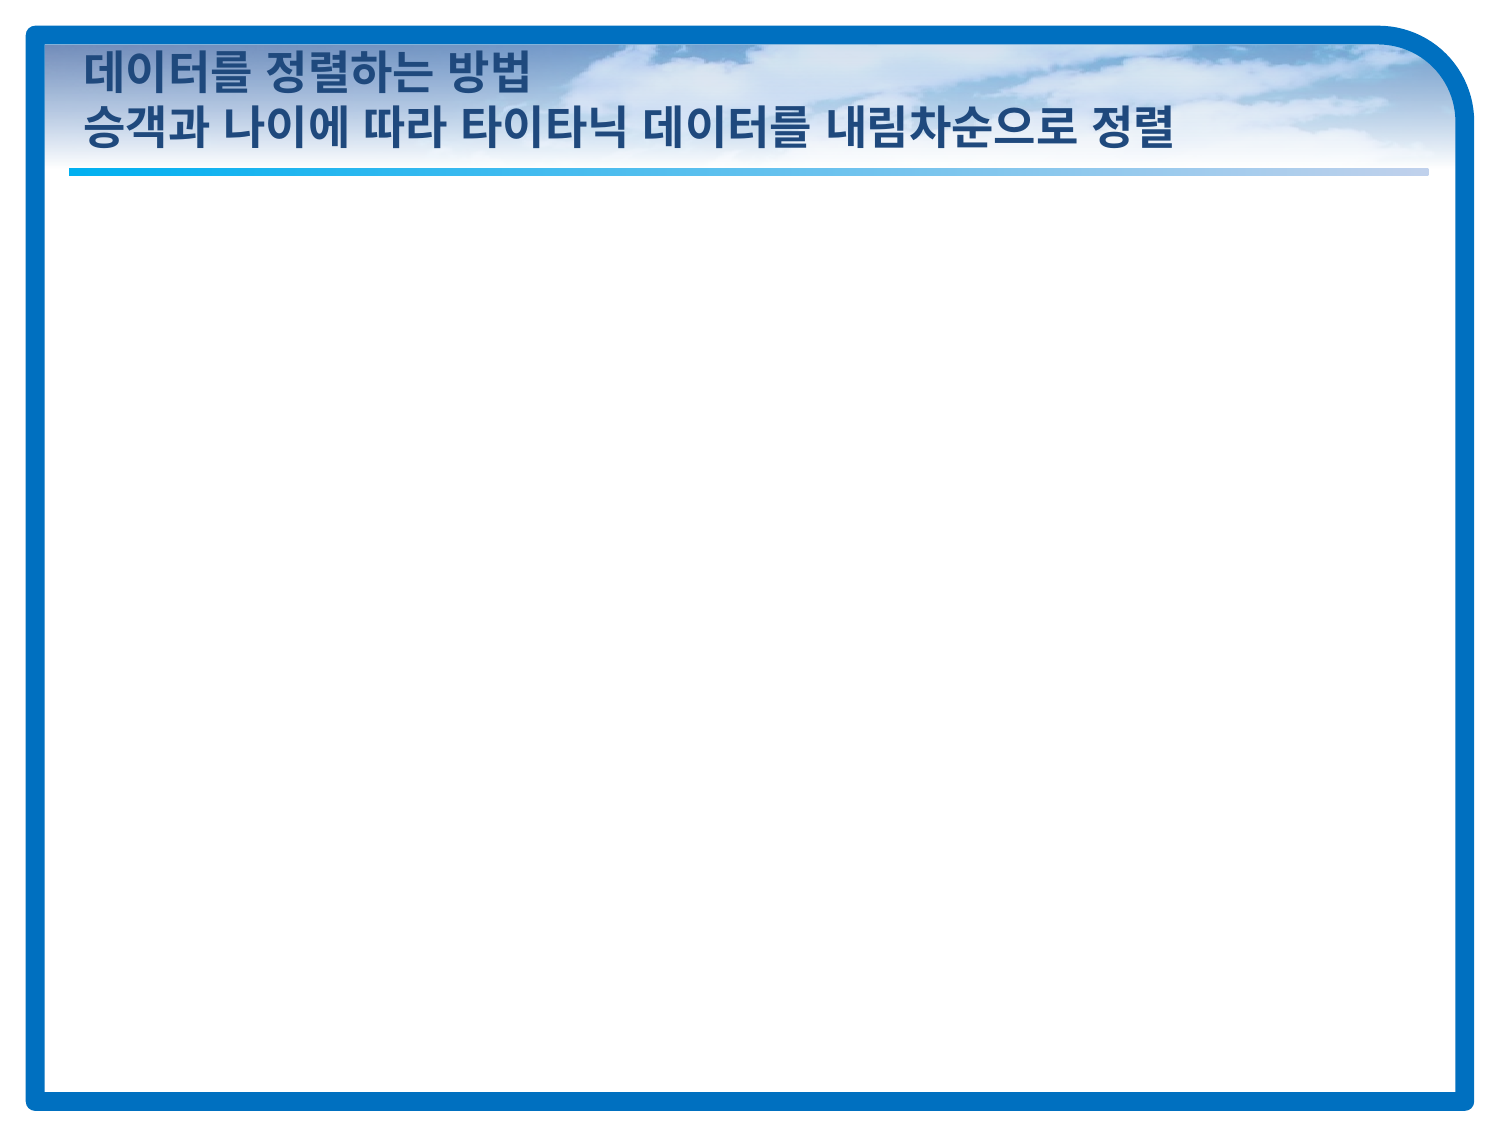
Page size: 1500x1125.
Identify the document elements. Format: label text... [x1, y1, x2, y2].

title 데이터를 정렬하는 방법 승객과 나이에 따라 타이타닉 데이터를 내림차순으로 정렬 [68, 35, 1419, 163]
